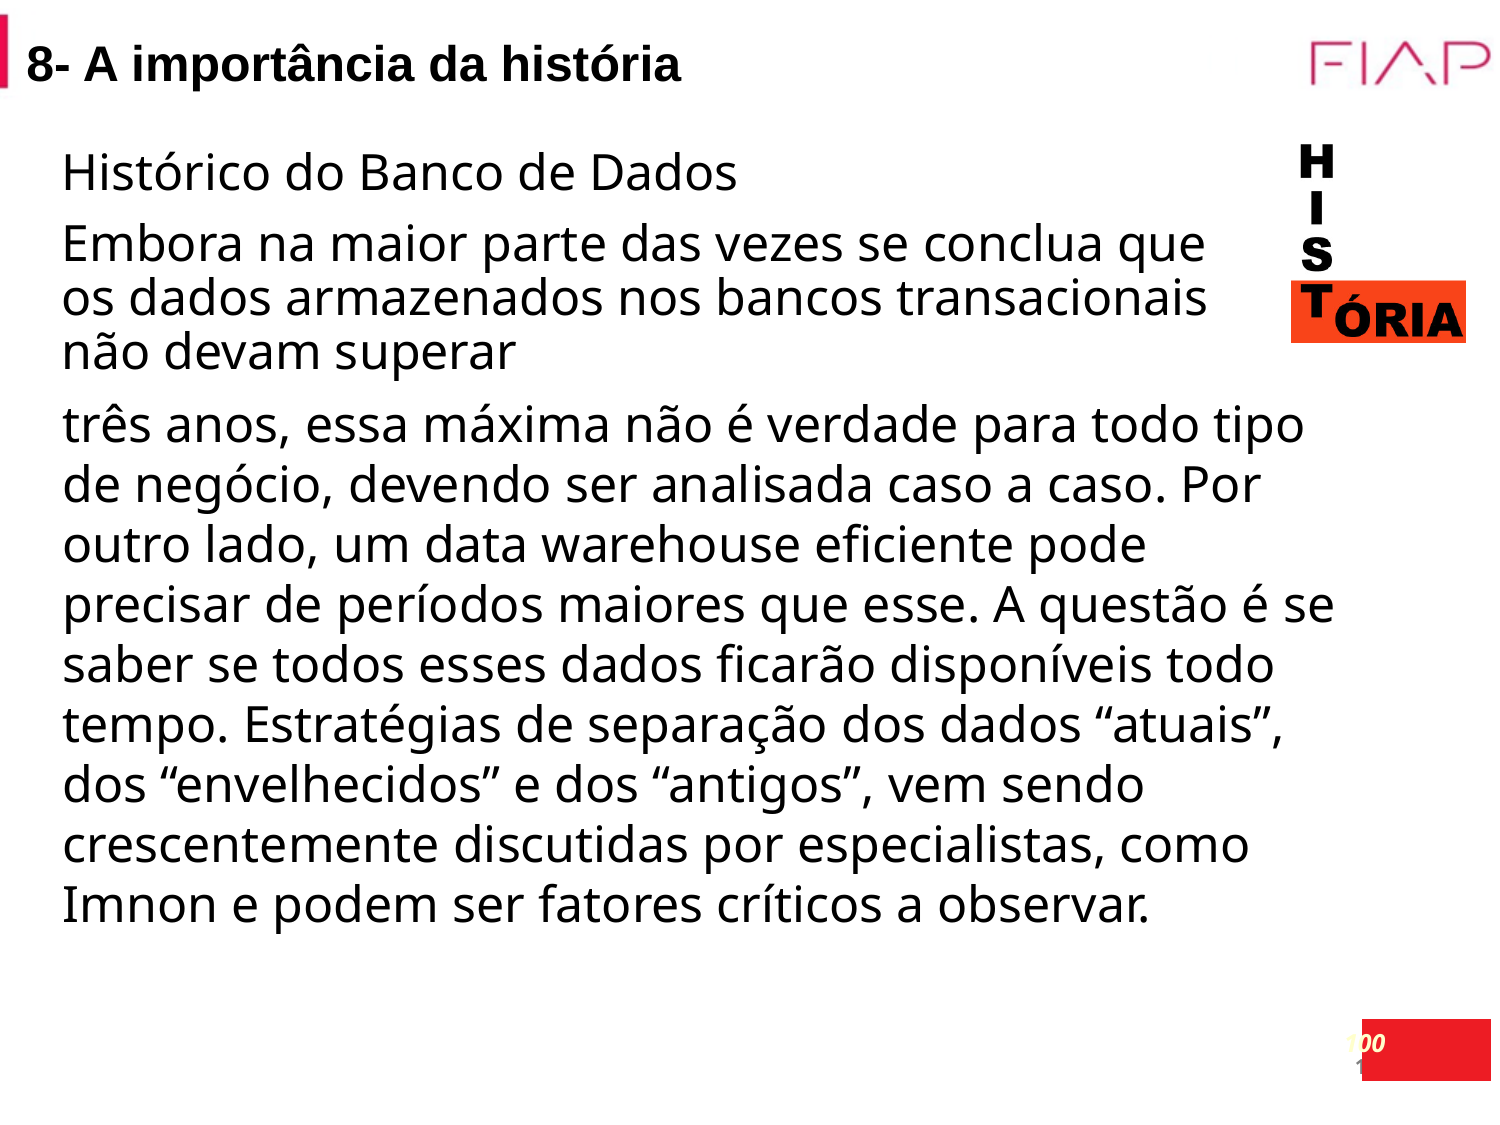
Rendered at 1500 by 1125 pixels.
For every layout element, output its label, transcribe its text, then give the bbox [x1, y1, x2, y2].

text_box três anos, essa máxima não é verdade para todo tipo de negócio, devendo ser analisada caso a caso. Por outro lado, um data warehouse eficiente pode precisar de períodos maiores que esse. A questão é se saber se todos esses dados ficarão disponíveis todo tempo. Estratégias de separação dos dados “atuais”, dos “envelhecidos” e dos “antigos”, vem sendo crescentemente discutidas por especialistas, como Imnon e podem ser fatores críticos a observar. [0, 385, 1362, 929]
list Histórico do Banco de Dados Embora na maior parte das vezes se conclua que os dados armazenados nos bancos transacionais não devam superar [0, 132, 1270, 385]
picture [1362, 1037, 1367, 1049]
picture [0, 0, 1500, 344]
title 8- A importância da história [11, 30, 1362, 108]
picture [1362, 1019, 1491, 1081]
